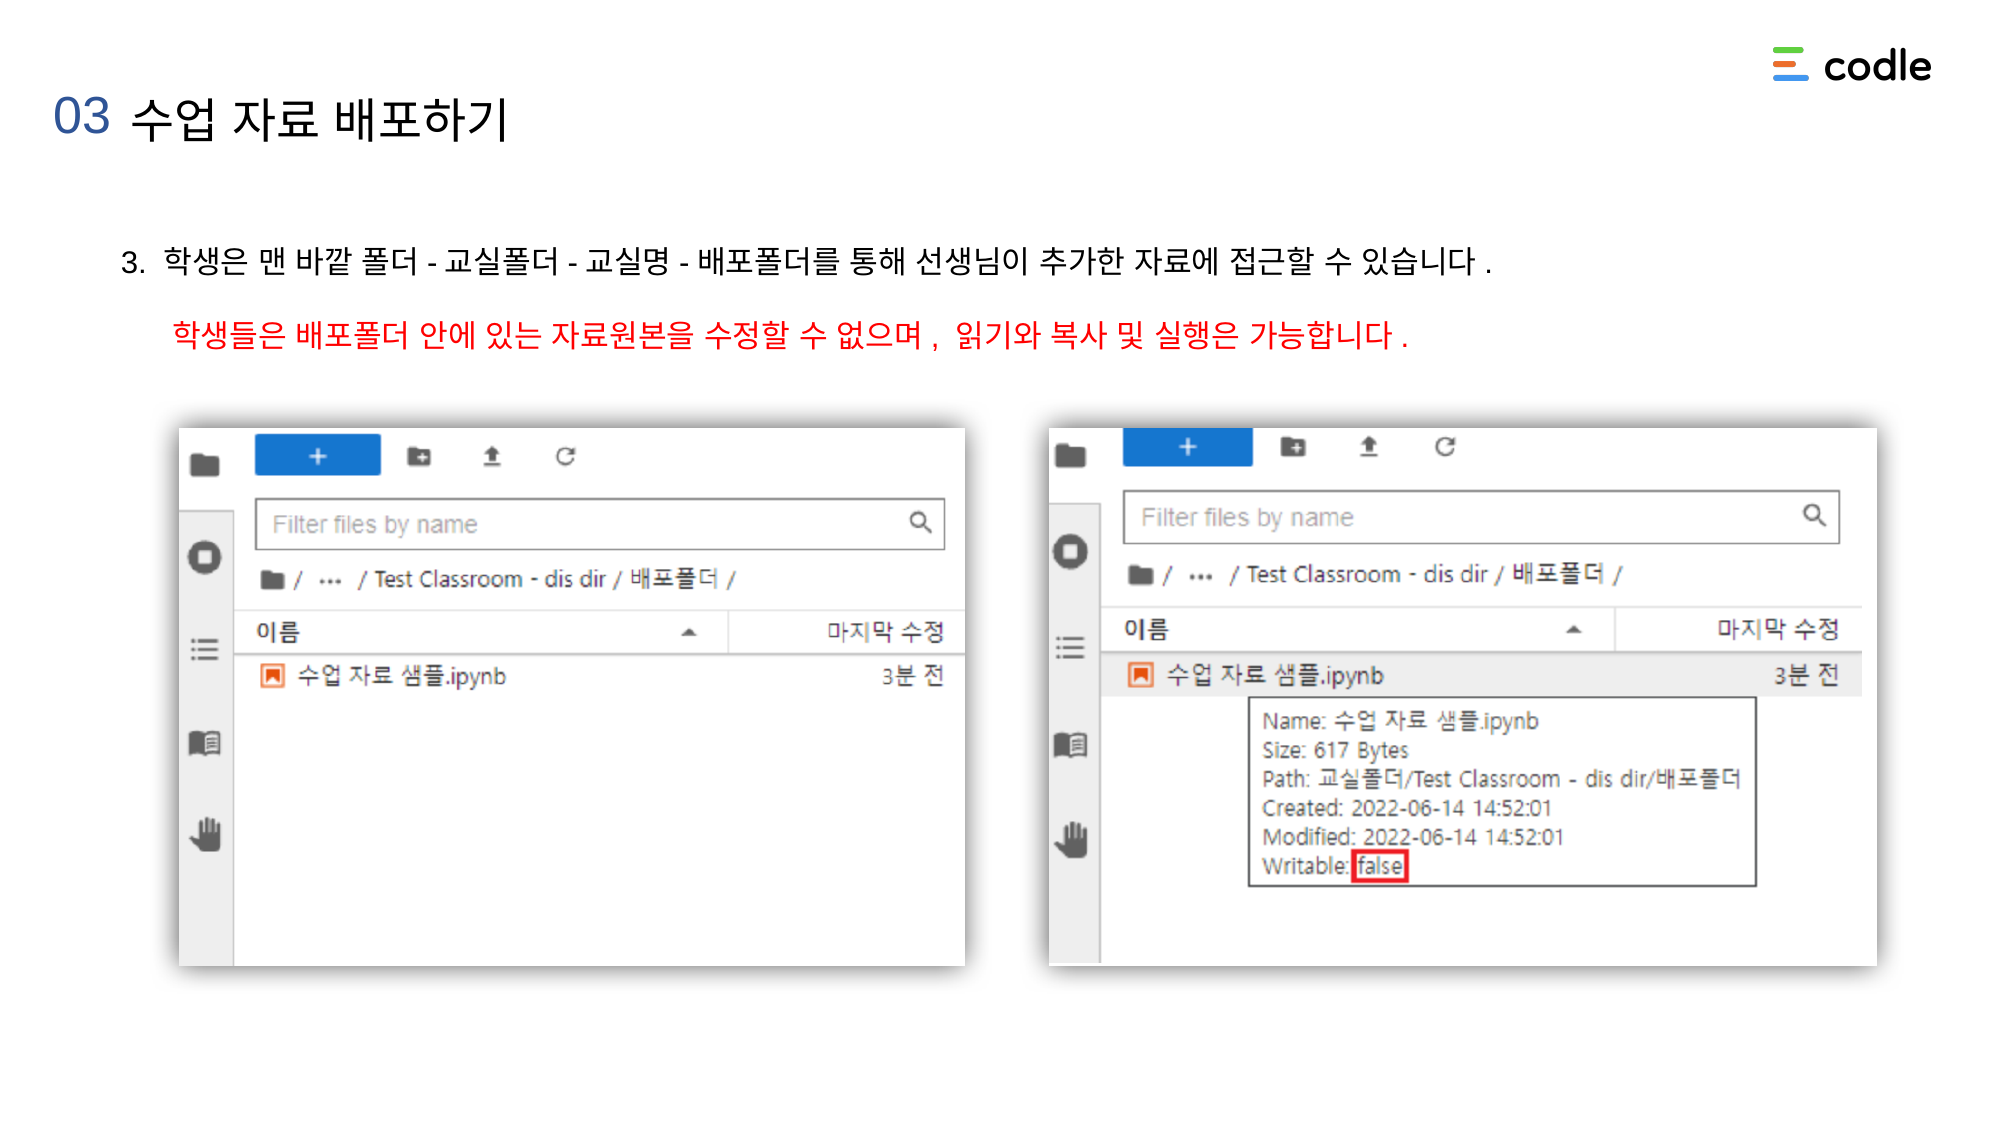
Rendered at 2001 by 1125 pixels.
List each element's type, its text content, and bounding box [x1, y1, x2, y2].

text_box 03 [38, 73, 223, 152]
text_box 3. 학생은 맨 바깥 폴더-교실폴더-교실명-배포폴더를 통해 선생님이 추가한 자료에 접근할 수 있습니다. 학생들은 배포폴더 안에 있는 자료원본을 수정할 수 없으며, 읽기와 복사 및 실행은 가능합니다. [105, 196, 1697, 362]
text_box 수업 자료 배포하기 [115, 83, 774, 156]
picture [179, 428, 965, 966]
picture [1049, 428, 1877, 966]
picture [1773, 47, 1931, 82]
